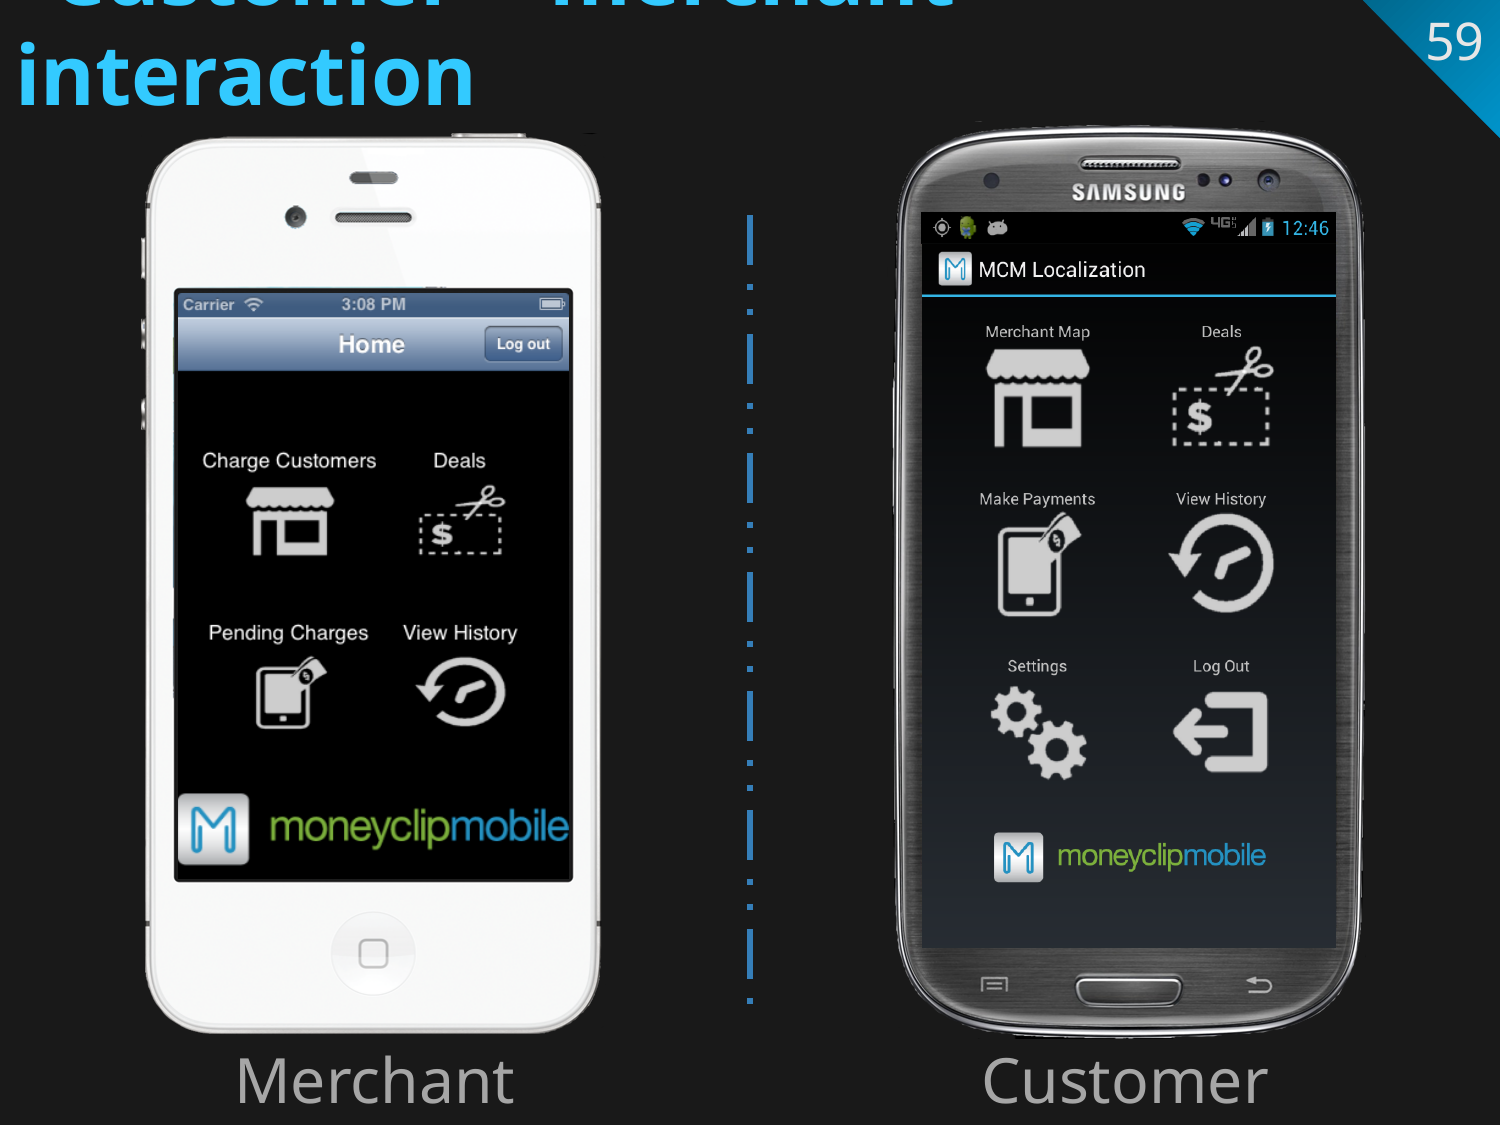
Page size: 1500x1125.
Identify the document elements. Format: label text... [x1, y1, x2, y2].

picture [886, 120, 1366, 1039]
text_box Merchant [149, 1044, 600, 1124]
text_box Customer [899, 1046, 1350, 1124]
title Customer - merchant interaction [0, 0, 1413, 138]
slide_number 59 [1149, 12, 1500, 75]
picture [141, 133, 606, 1036]
